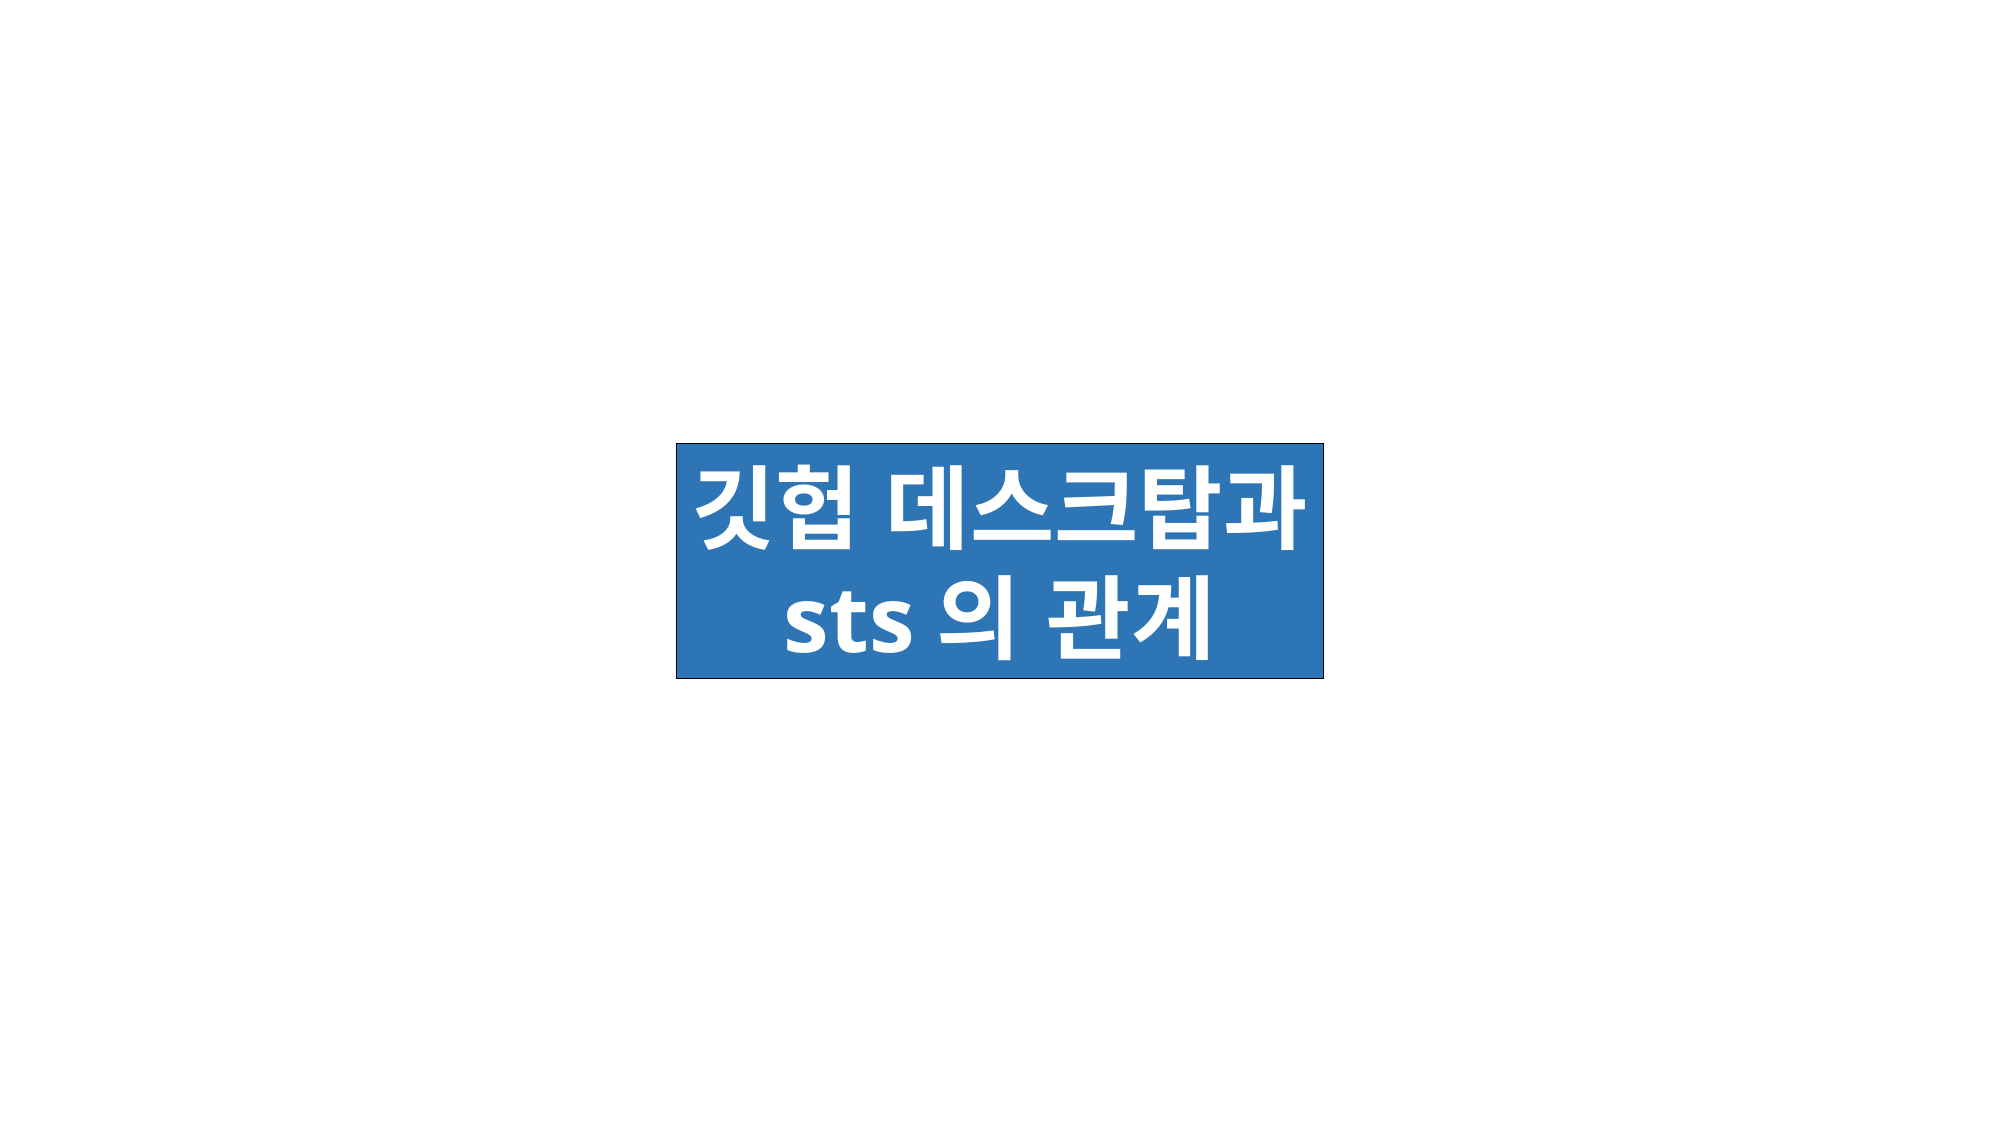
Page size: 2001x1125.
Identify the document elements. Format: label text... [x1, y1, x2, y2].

text_box 깃헙 데스크탑과 sts의 관계 [676, 443, 1324, 679]
